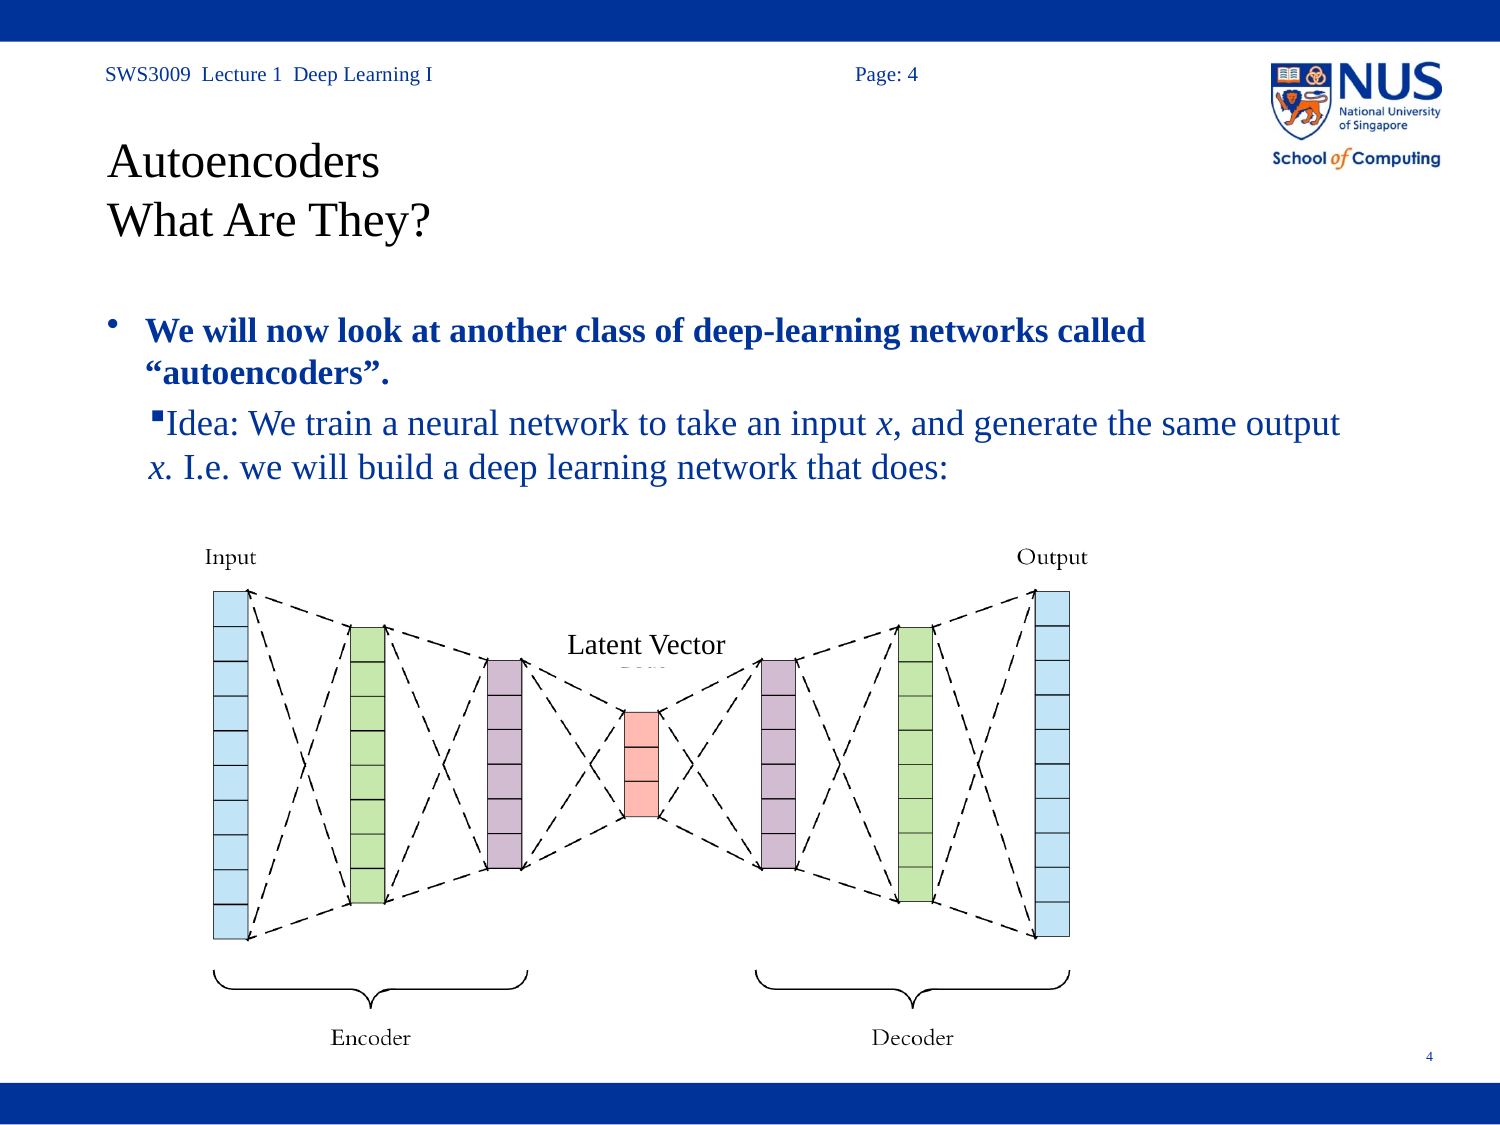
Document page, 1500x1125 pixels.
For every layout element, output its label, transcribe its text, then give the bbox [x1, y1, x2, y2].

title Autoencoders What Are They? [90, 93, 1160, 282]
picture [1271, 61, 1442, 171]
picture [198, 543, 1096, 1055]
slide_number 4 [1136, 1038, 1450, 1115]
